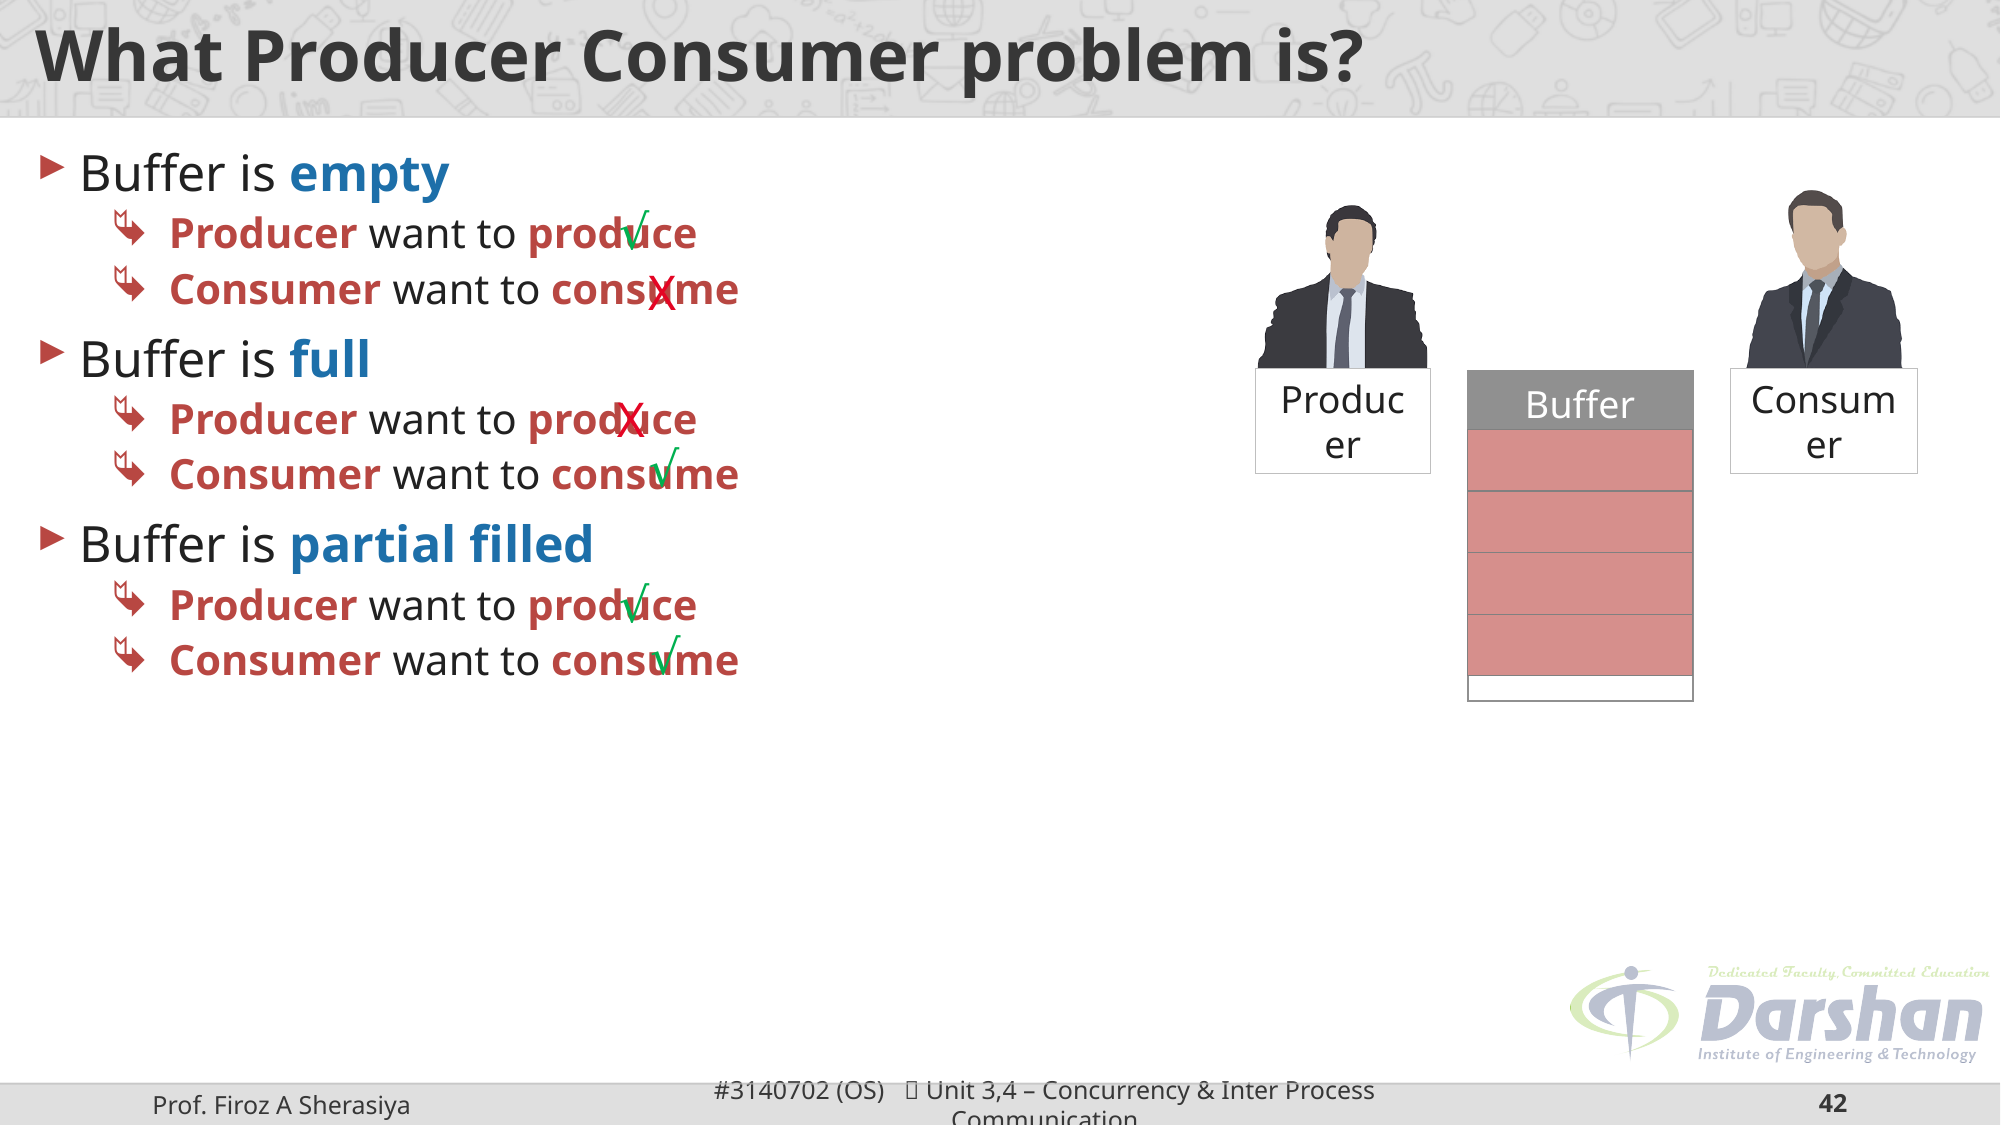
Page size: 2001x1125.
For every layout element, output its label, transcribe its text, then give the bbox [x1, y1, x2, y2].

text_box Producer [1255, 368, 1431, 474]
text_box X [601, 382, 661, 455]
text_box √ [631, 619, 700, 692]
text_box [1467, 615, 1693, 676]
text_box √ [629, 431, 699, 504]
text_box Buffer is empty Producer want to produce Consumer want to consume Buffer is full Producer want to produce Consumer want to consume Buffer is partial filled Producer want to produce Consumer want to consume [21, 141, 1107, 1059]
table_header Buffer [1469, 372, 1692, 429]
text_box [1467, 552, 1693, 615]
text_box √ [599, 194, 669, 267]
text_box [1467, 491, 1693, 552]
text_box X [633, 254, 693, 328]
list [1257, 203, 1428, 369]
picture [1744, 188, 1904, 369]
text_box Consumer [1730, 368, 1918, 474]
title What Producer Consumer problem is? [0, 0, 2000, 117]
text_box full [1570, 966, 1990, 1063]
text_box [1467, 429, 1693, 491]
table_cell [1469, 676, 1692, 700]
text_box √ [599, 567, 669, 640]
